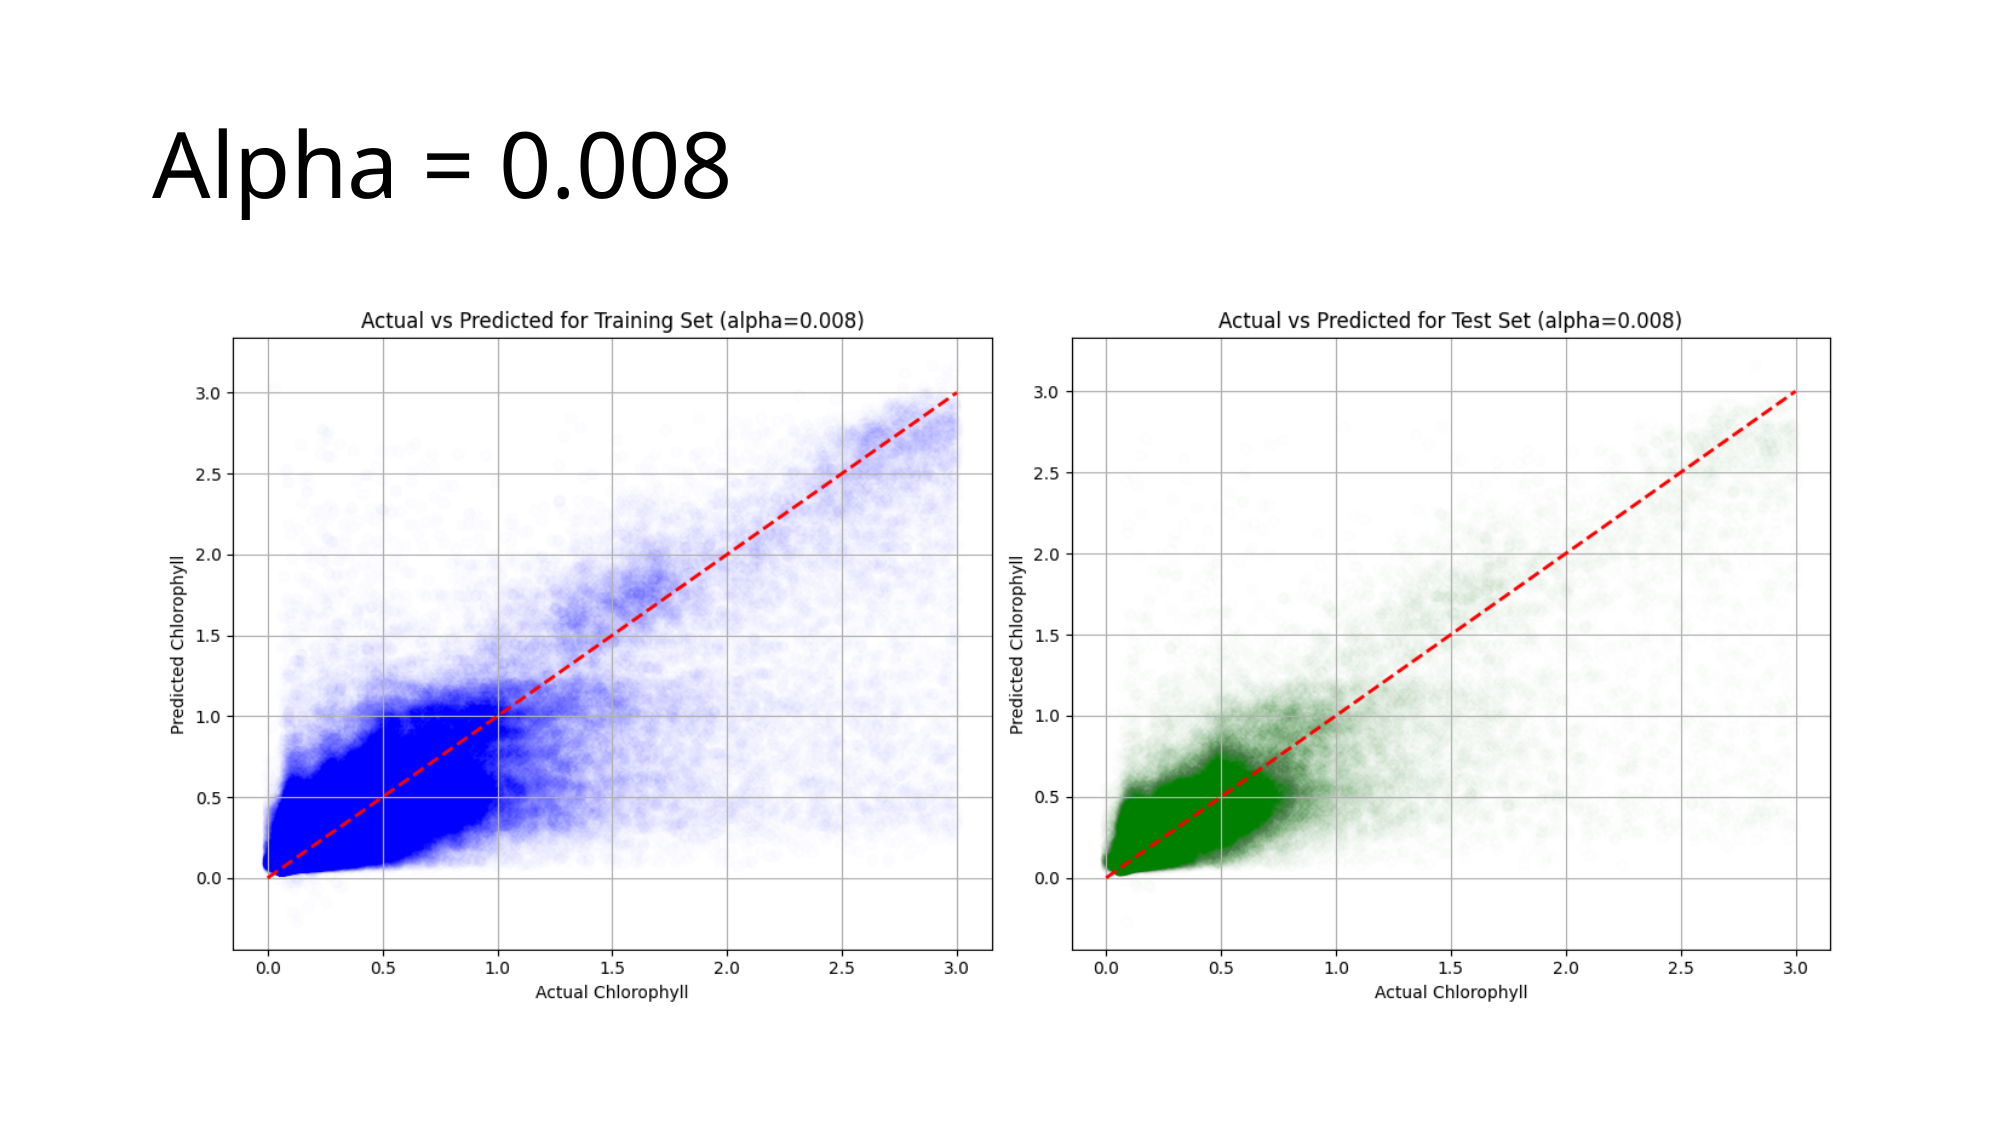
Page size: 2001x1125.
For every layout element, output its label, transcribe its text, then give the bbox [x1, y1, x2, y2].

title Alpha = 0.008 [137, 59, 1863, 278]
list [159, 299, 1841, 1014]
